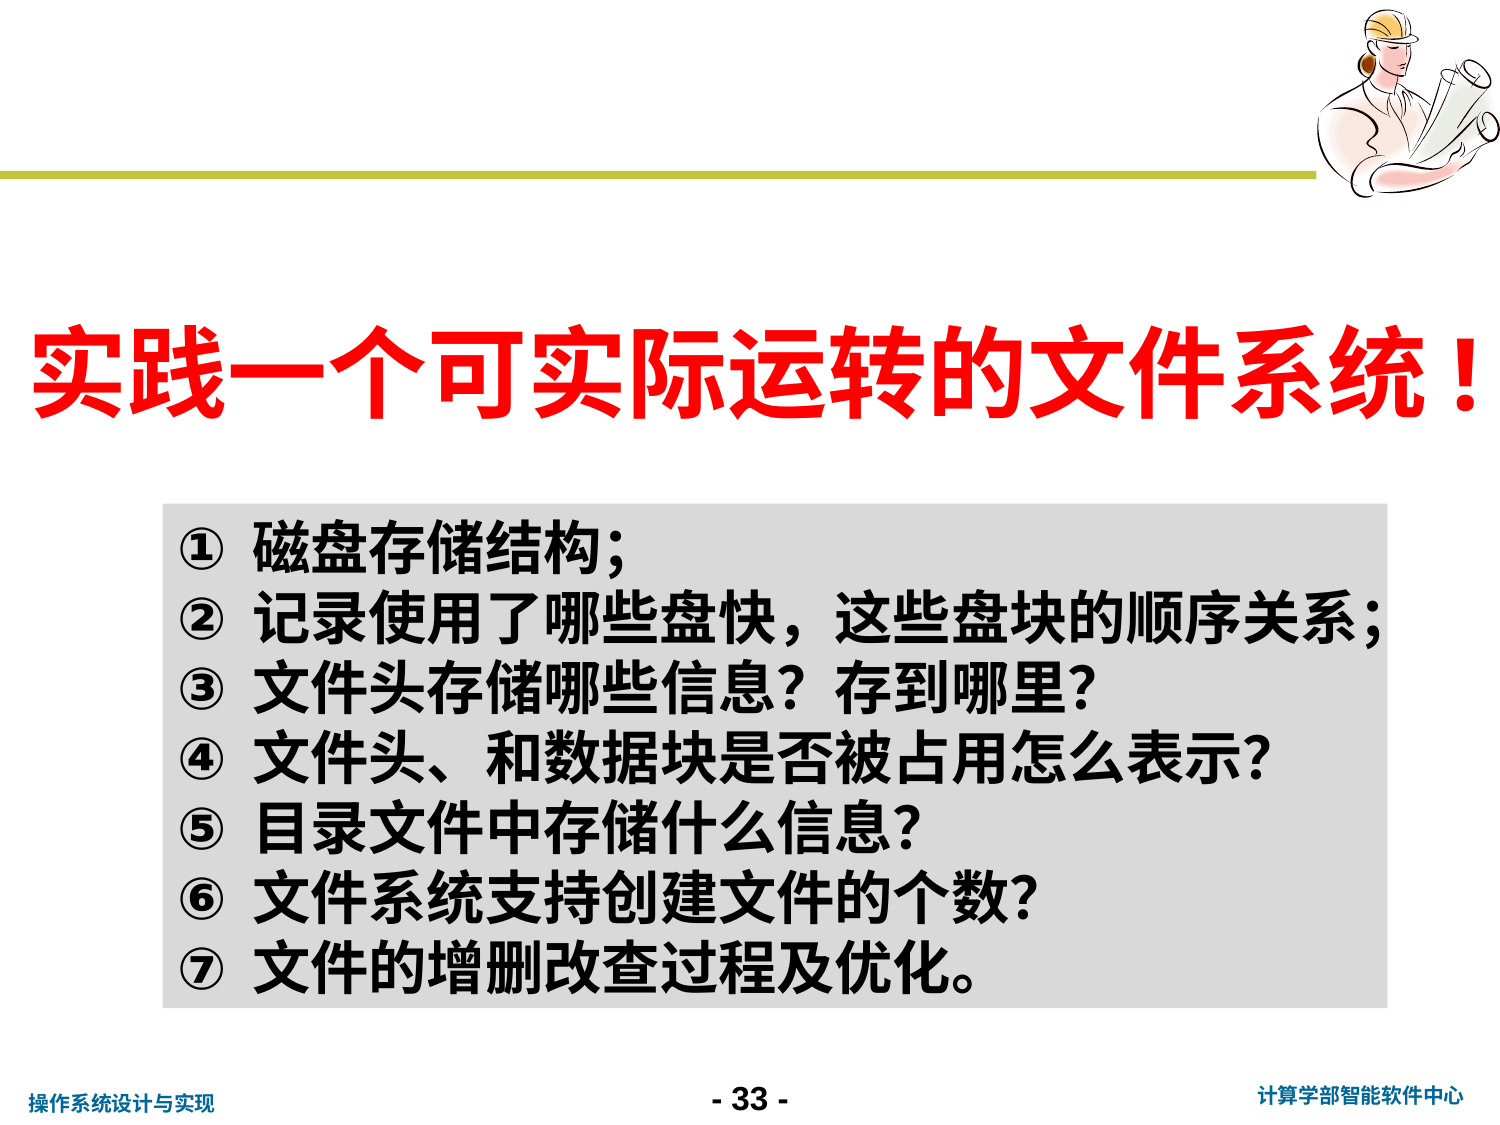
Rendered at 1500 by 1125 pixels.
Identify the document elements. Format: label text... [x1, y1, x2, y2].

text_box 实践一个可实际运转的文件系统! [12, 249, 1463, 492]
text_box 磁盘存储结构； 记录使用了哪些盘快，这些盘块的顺序关系； 文件头存储哪些信息？存到哪里？ 文件头、和数据块是否被占用怎么表示？ 目录文件中存储什么信息？ 文件系统支持创建文件的个数？ 文件的增删改查过程及优化。 [162, 503, 1388, 1009]
picture [1310, 0, 1500, 201]
